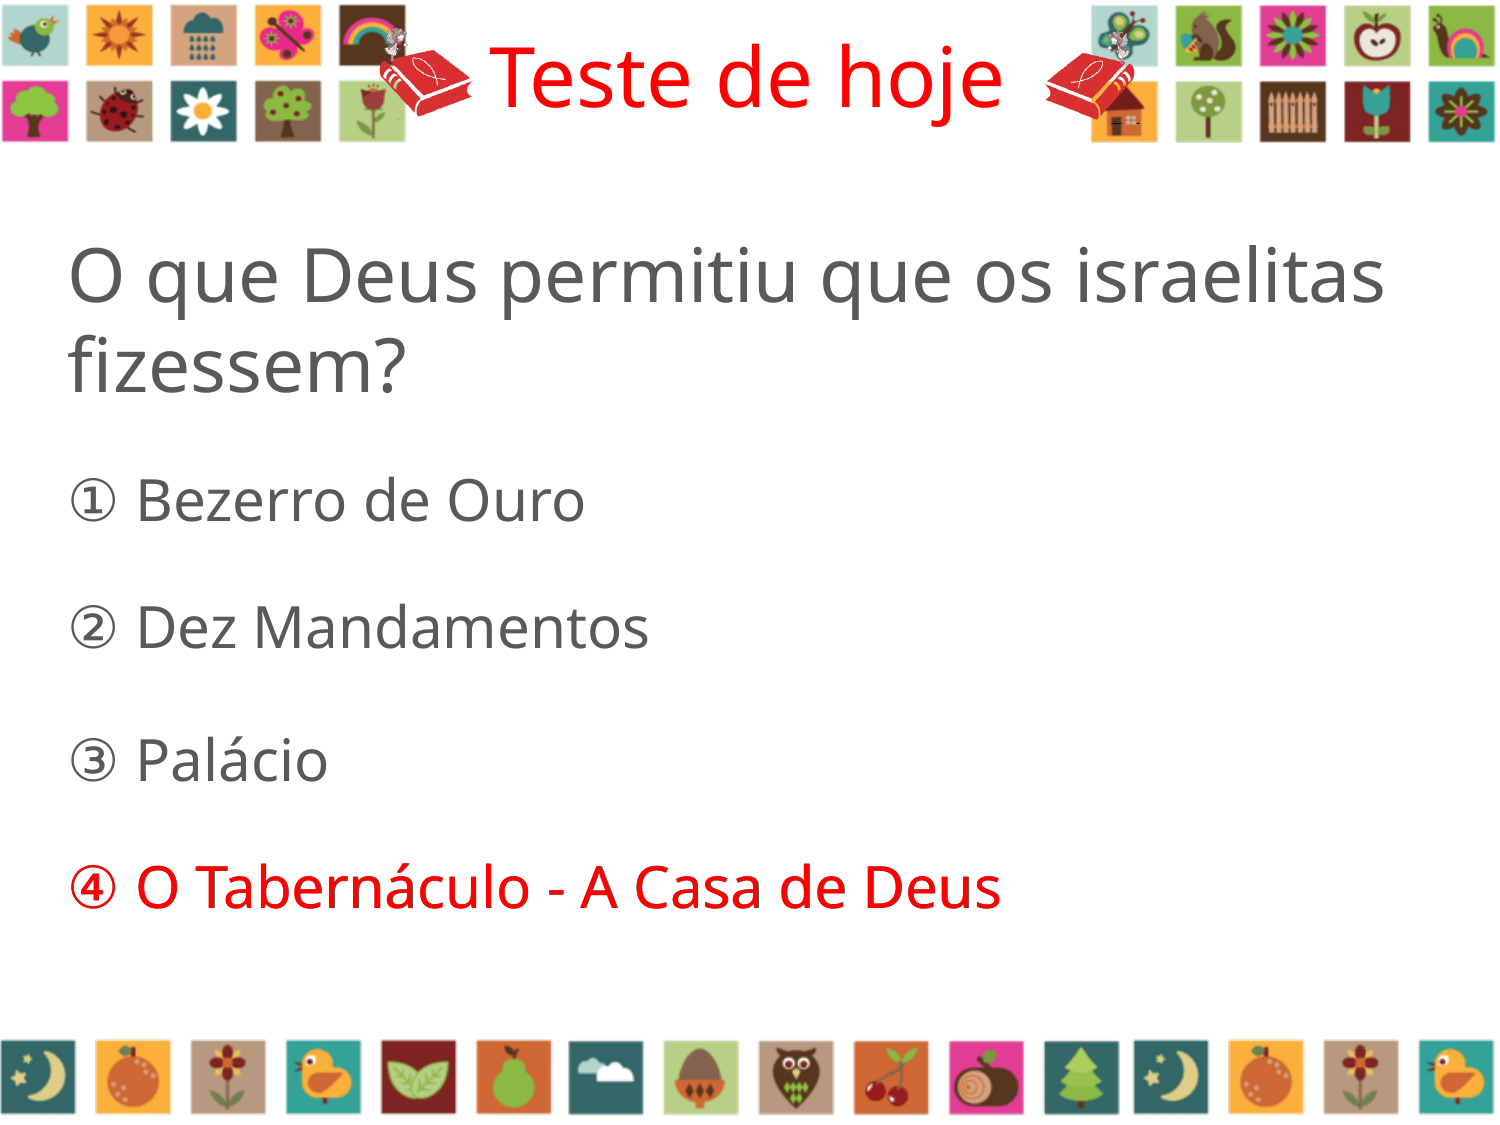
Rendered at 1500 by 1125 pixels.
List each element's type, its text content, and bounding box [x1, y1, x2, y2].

text_box Teste de hoje [425, 16, 1013, 131]
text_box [0, 1028, 1500, 1118]
text_box O que Deus permitiu que os israelitas fizessem? [53, 219, 1436, 415]
picture [1012, 3, 1500, 150]
text_box ③ Palácio [53, 716, 1483, 801]
text_box ② Dez Mandamentos [53, 582, 1436, 668]
picture [0, 3, 505, 150]
text_box ④ O Tabernáculo - A Casa de Deus [52, 842, 1482, 928]
text_box ① Bezerro de Ouro [53, 456, 1436, 541]
